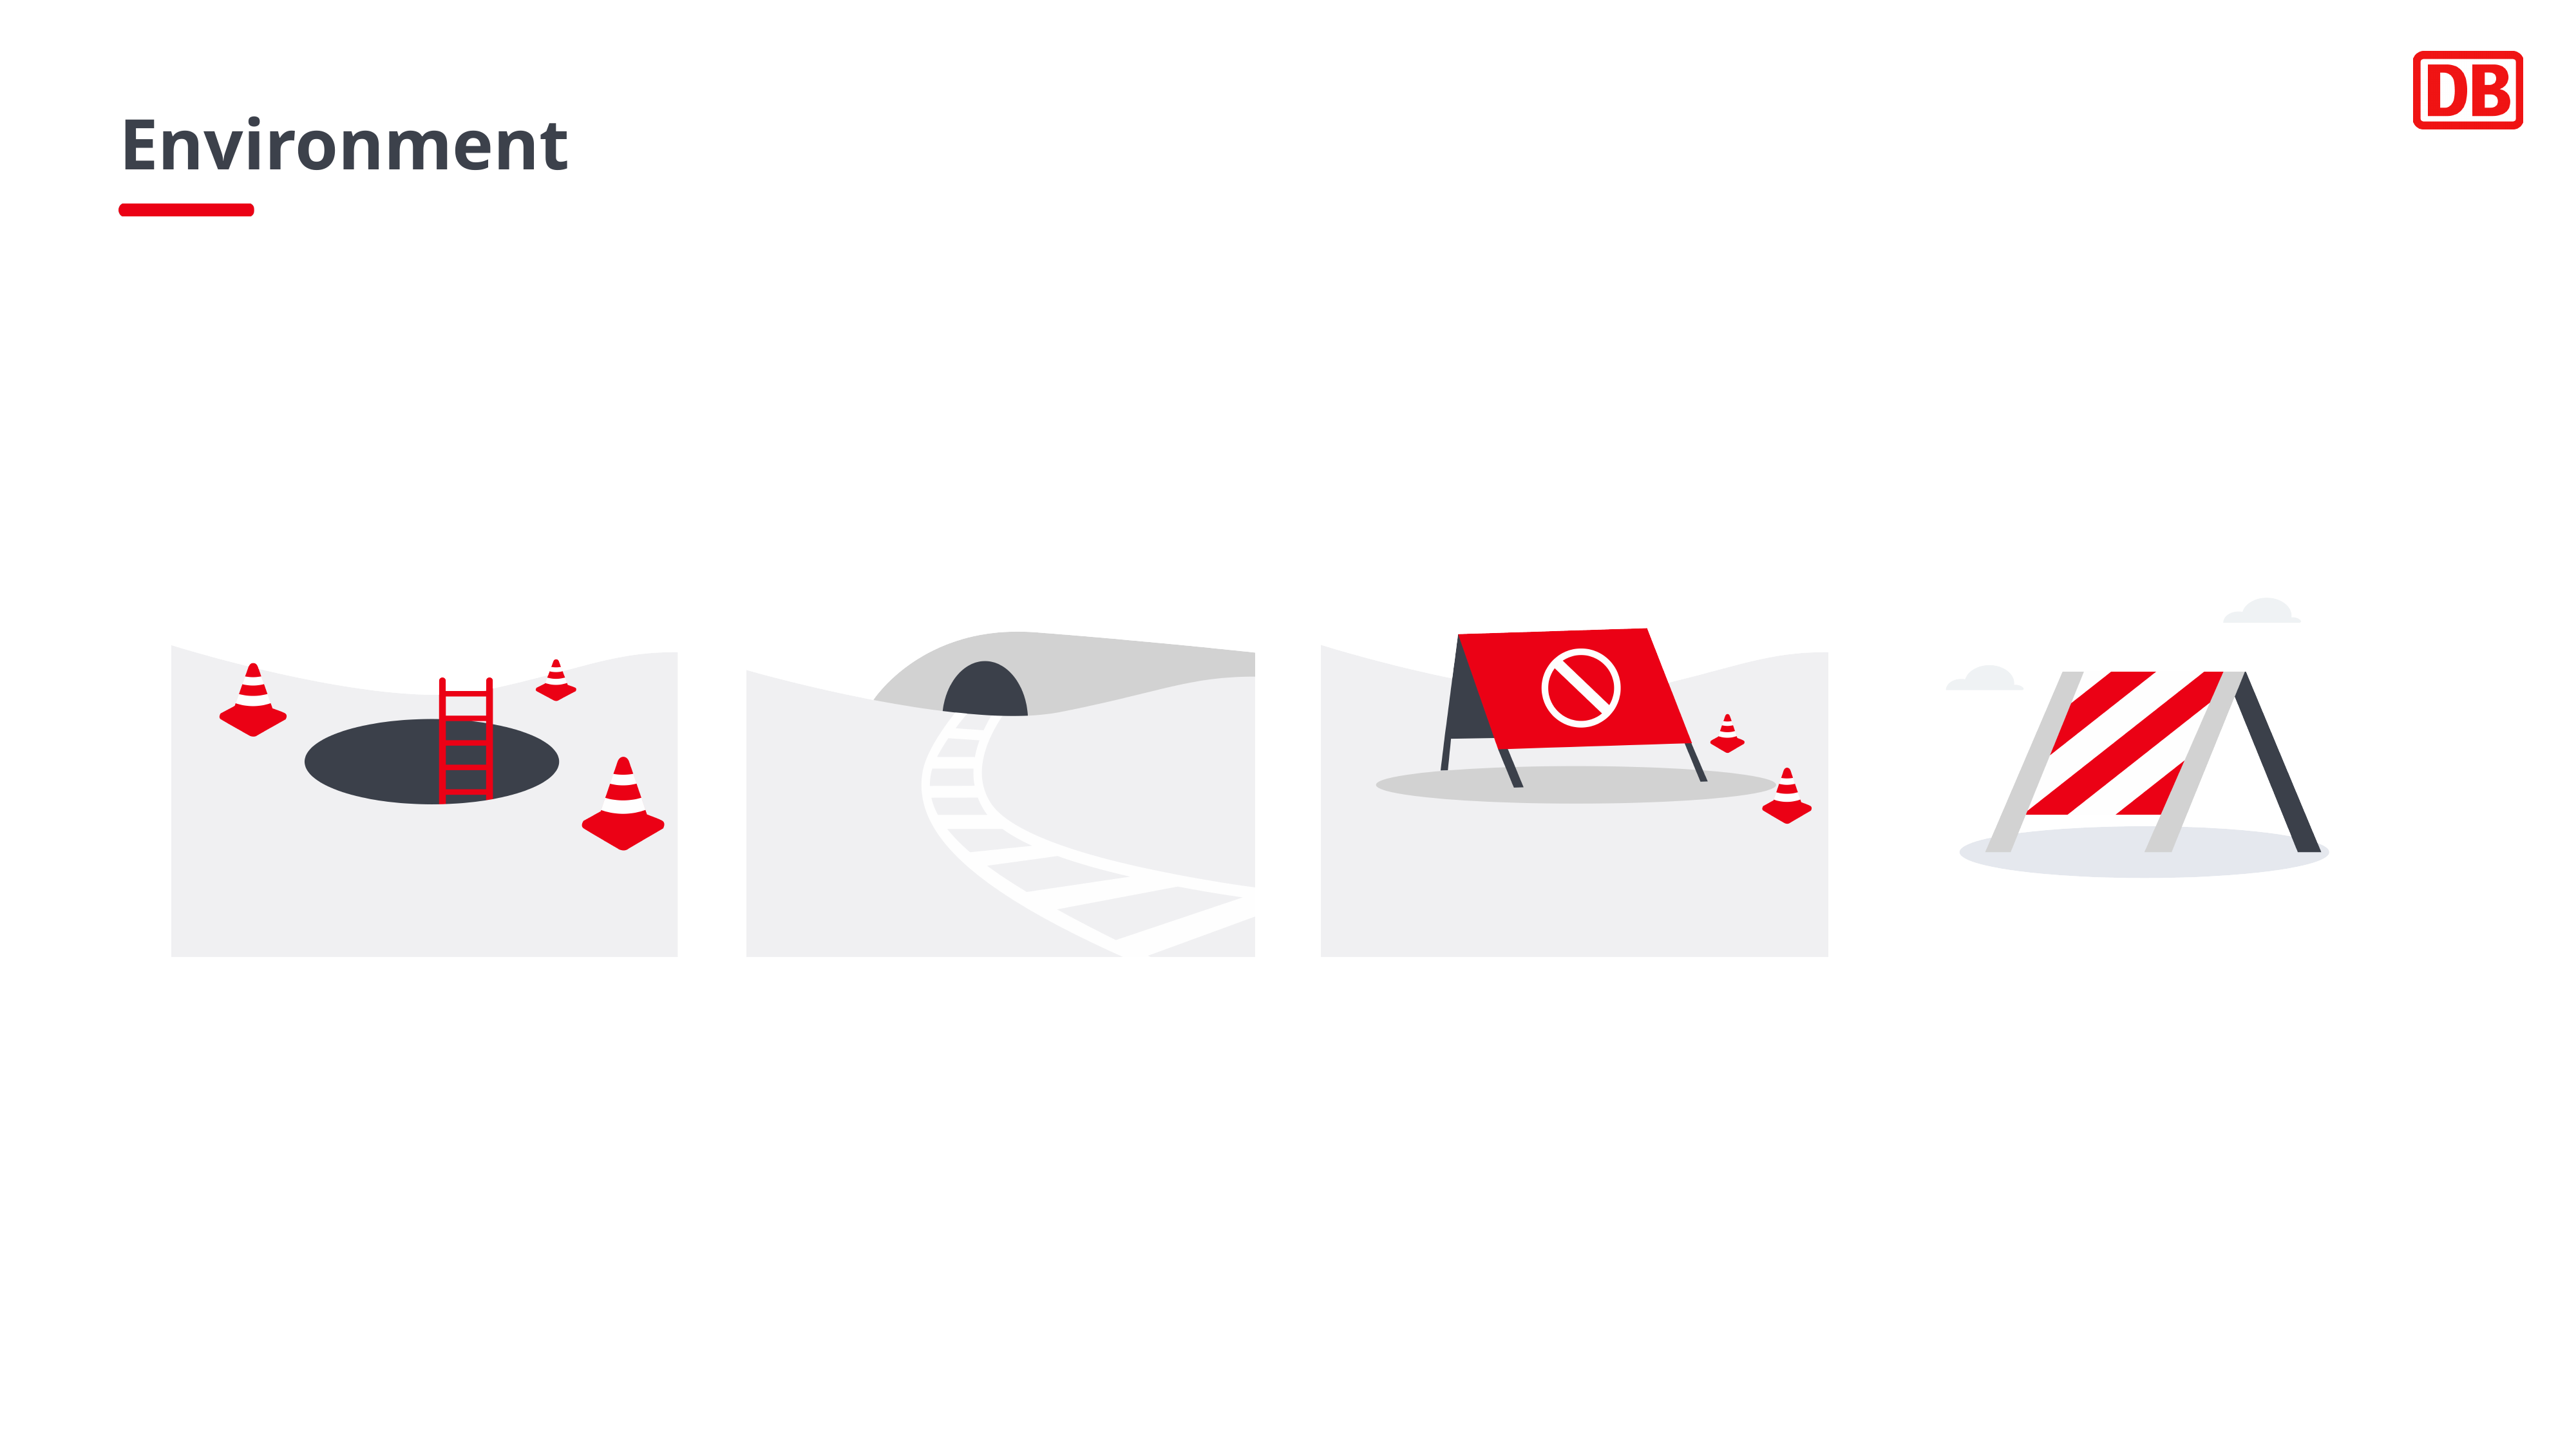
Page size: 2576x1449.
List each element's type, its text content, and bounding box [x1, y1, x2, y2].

picture [1321, 448, 1830, 957]
picture [746, 448, 1255, 957]
picture [118, 204, 254, 216]
picture [171, 448, 681, 957]
picture [2413, 51, 2523, 93]
picture [1895, 492, 2405, 1001]
list Environment [109, 93, 2576, 191]
